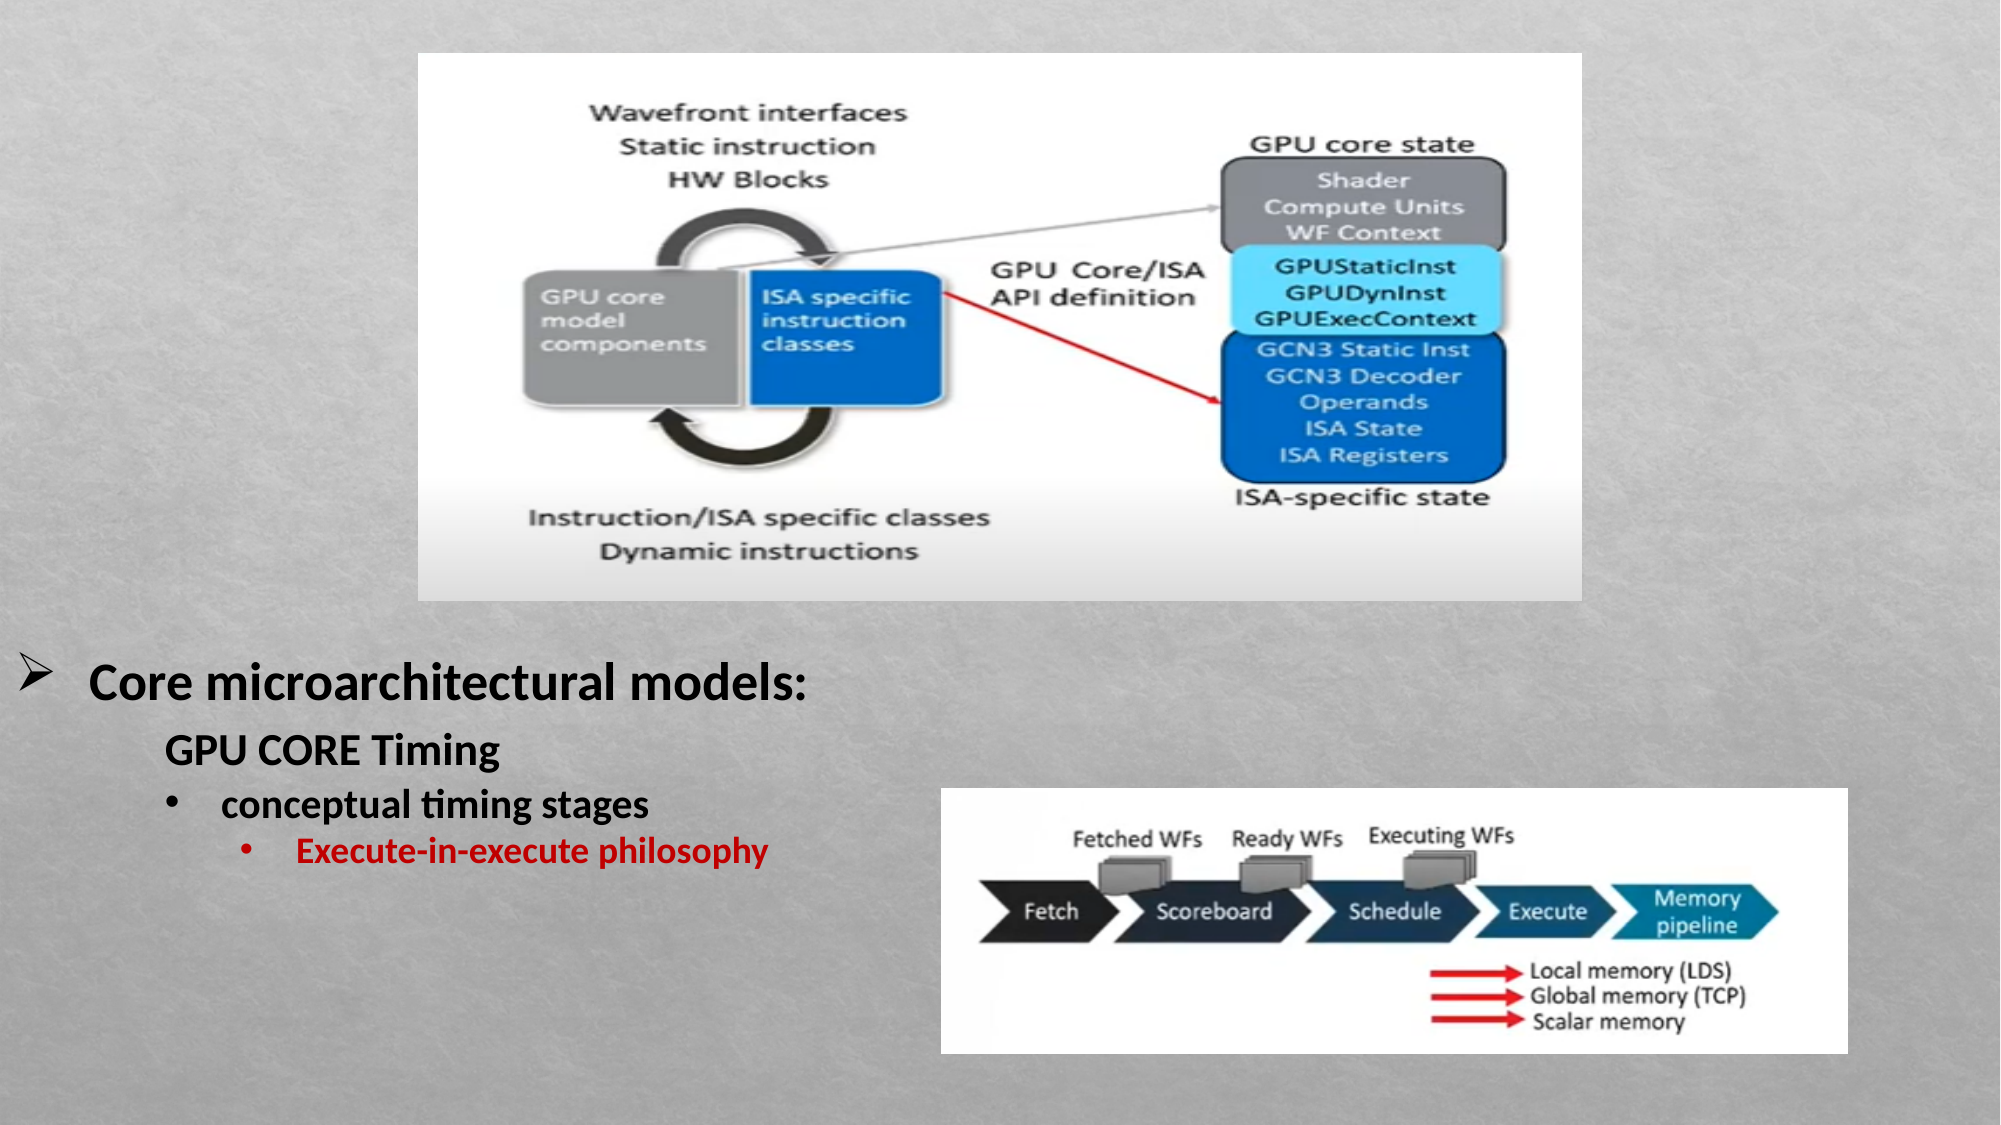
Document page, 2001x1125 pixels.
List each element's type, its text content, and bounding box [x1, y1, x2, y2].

picture [417, 53, 1582, 602]
picture [941, 787, 1848, 1055]
text_box Core microarchitectural models: GPU CORE Timing conceptual timing stages Execute-in-execute philosophy [0, 639, 2000, 934]
